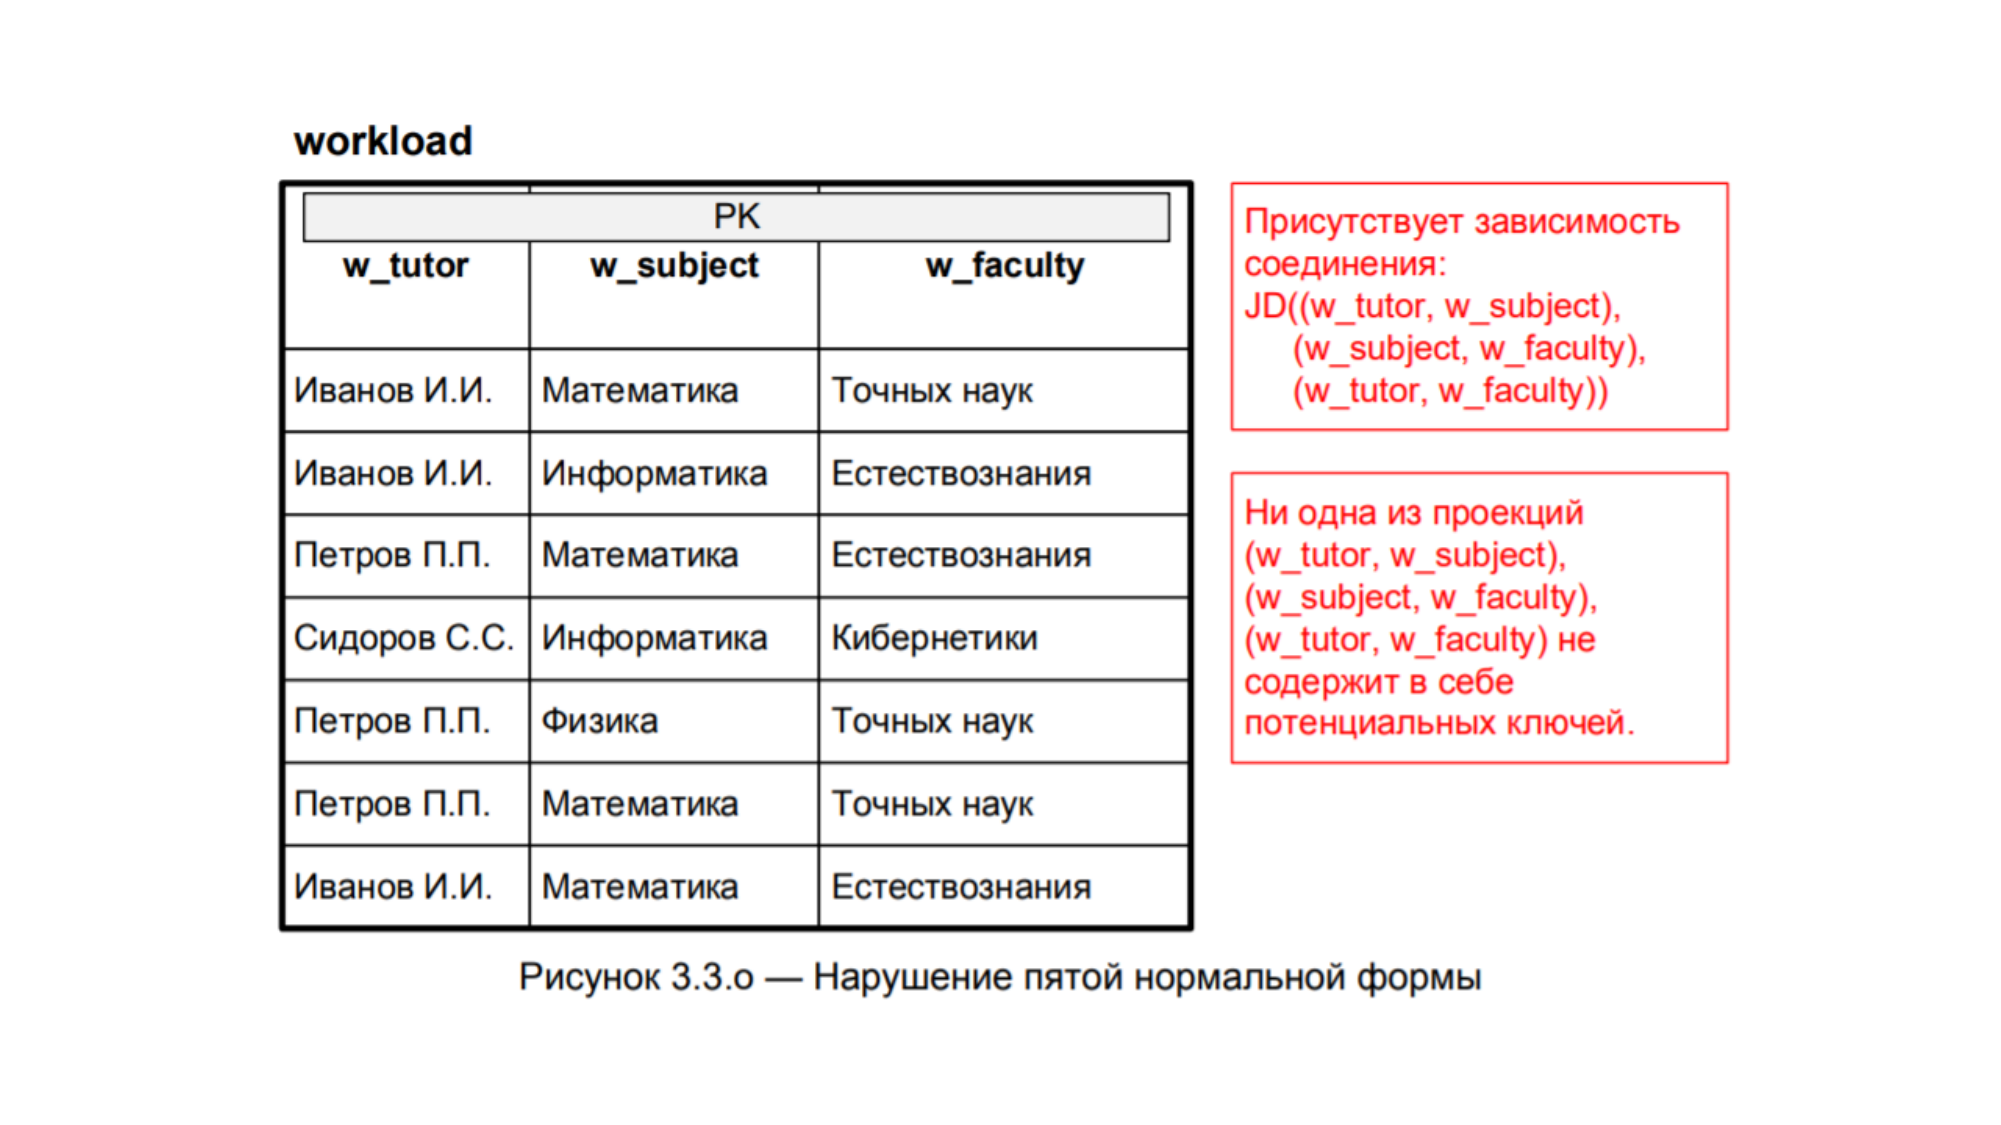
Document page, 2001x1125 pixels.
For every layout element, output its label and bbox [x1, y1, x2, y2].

picture [238, 111, 1761, 1014]
